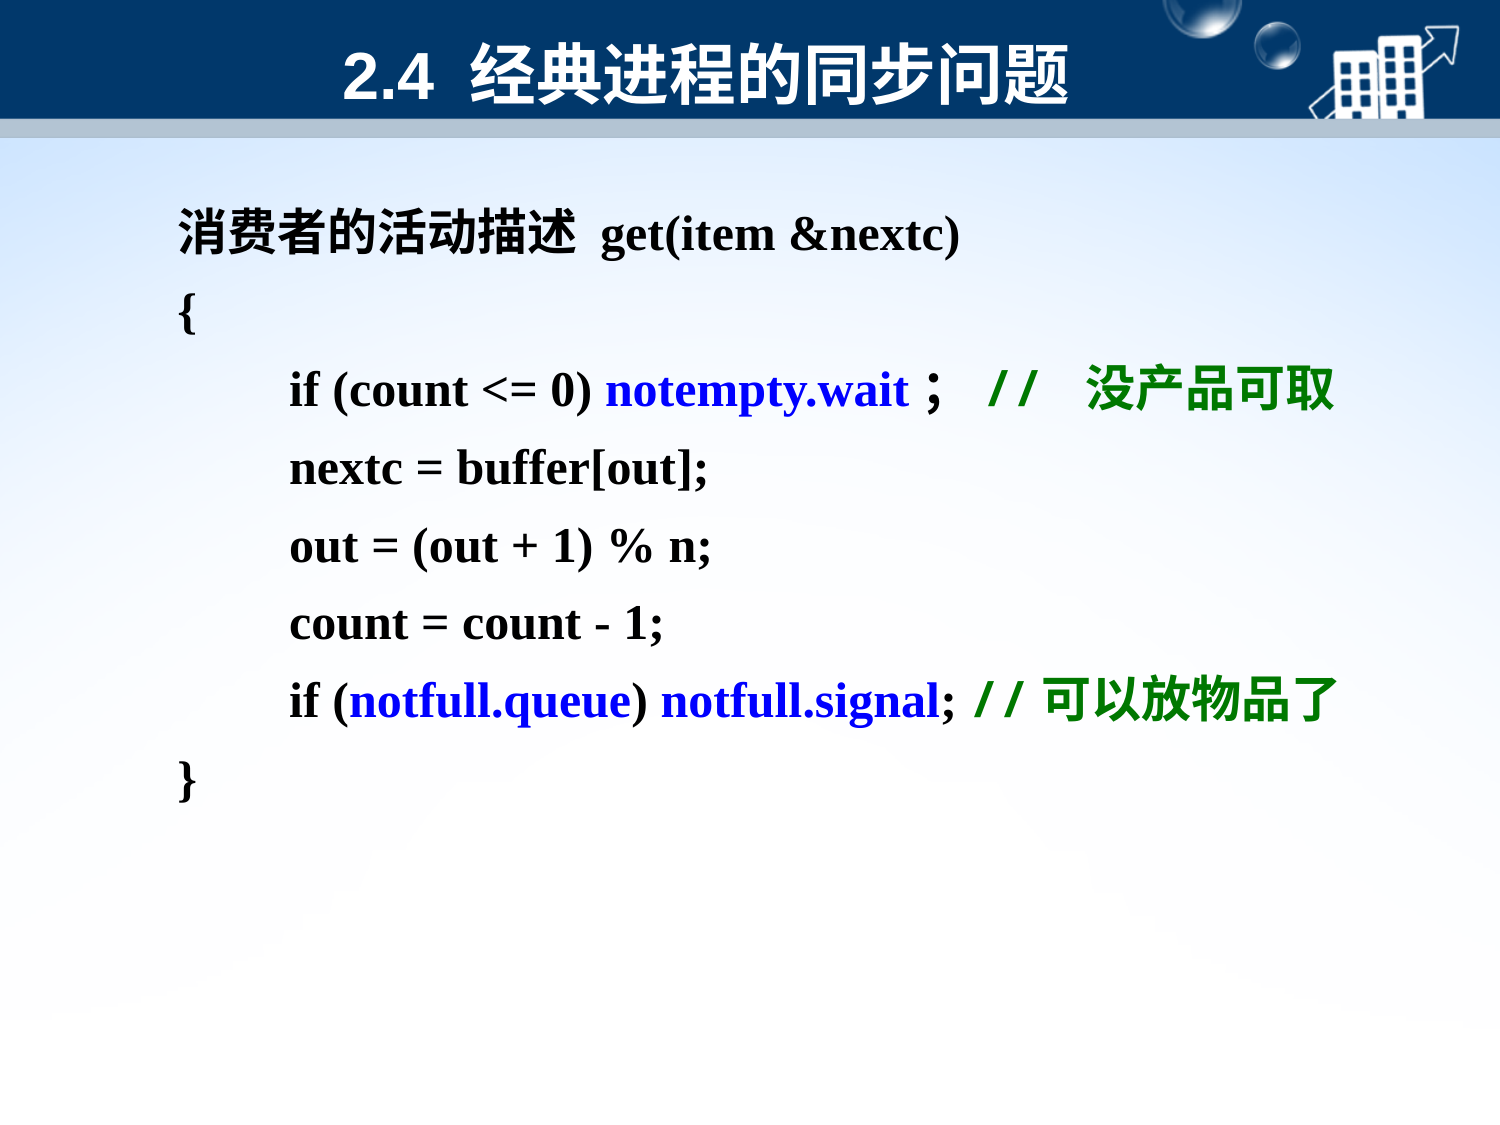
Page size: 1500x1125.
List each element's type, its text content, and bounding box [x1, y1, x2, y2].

picture [0, 0, 1500, 1125]
title 2.4 经典进程的同步问题 [75, 45, 1338, 100]
text_box 消费者的活动描述 get(item &nextc) { if (count <= 0) notempty.wait；// 没产品可取 nextc = buffer[out]; out = (out + 1) % n; count = count - 1; if (notfull.queue) notfull.signal; //可以放物品了 } [162, 174, 1414, 814]
